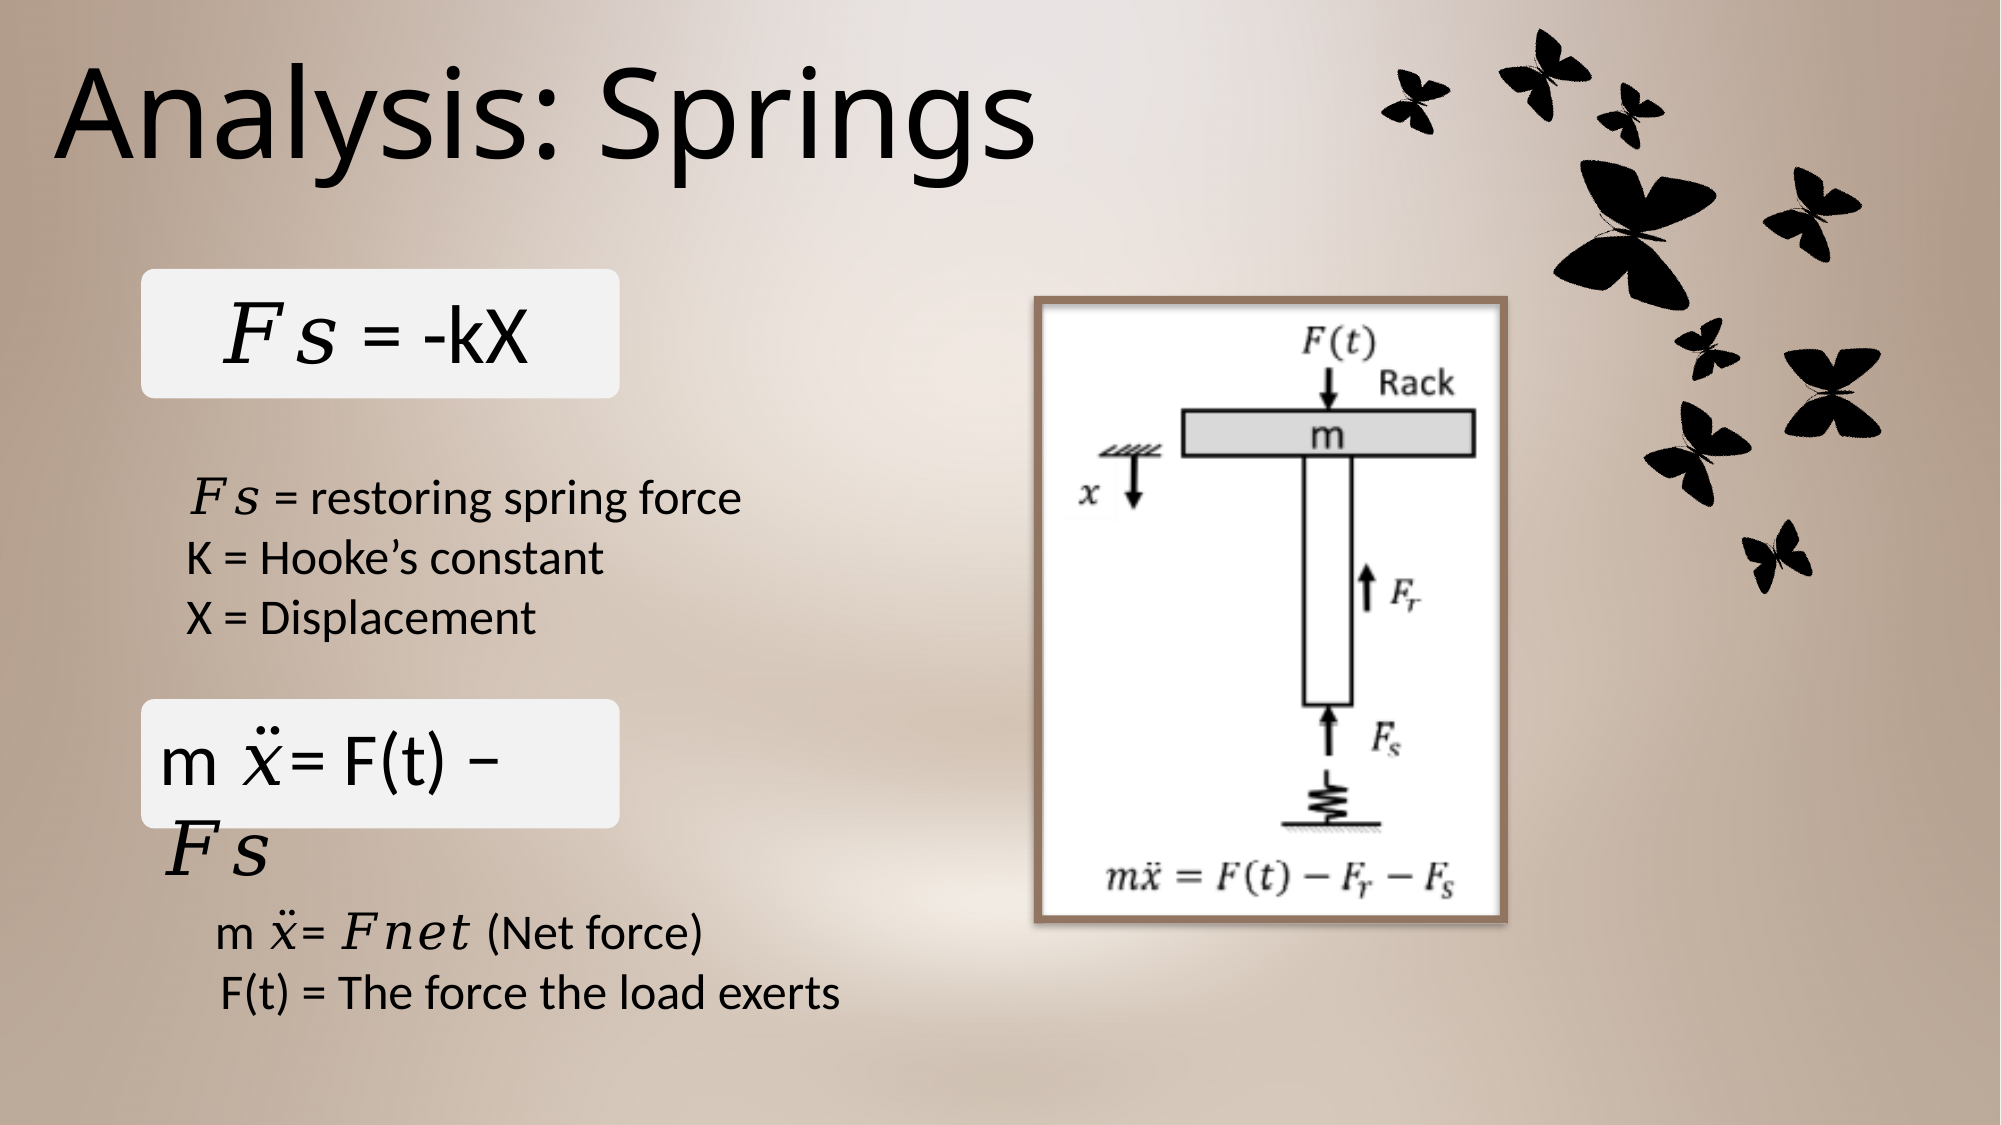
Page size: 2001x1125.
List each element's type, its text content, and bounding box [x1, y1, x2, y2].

text_box m 𝑥̈= 𝐹𝑛𝑒𝑡 (Net force) F(t) = The force the load exerts [183, 892, 1144, 1073]
text_box [1033, 295, 1168, 924]
text_box 𝐹𝑠 = -kX [141, 268, 620, 399]
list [1043, 297, 1507, 924]
text_box 𝐹𝑠 = restoring spring force K = Hooke’s constant X = Displacement [160, 412, 1028, 787]
title Analysis: Springs [39, 9, 1120, 228]
text_box m 𝑥̈= F(t) − 𝐹𝑠 [141, 699, 620, 829]
picture [0, 0, 2001, 1125]
